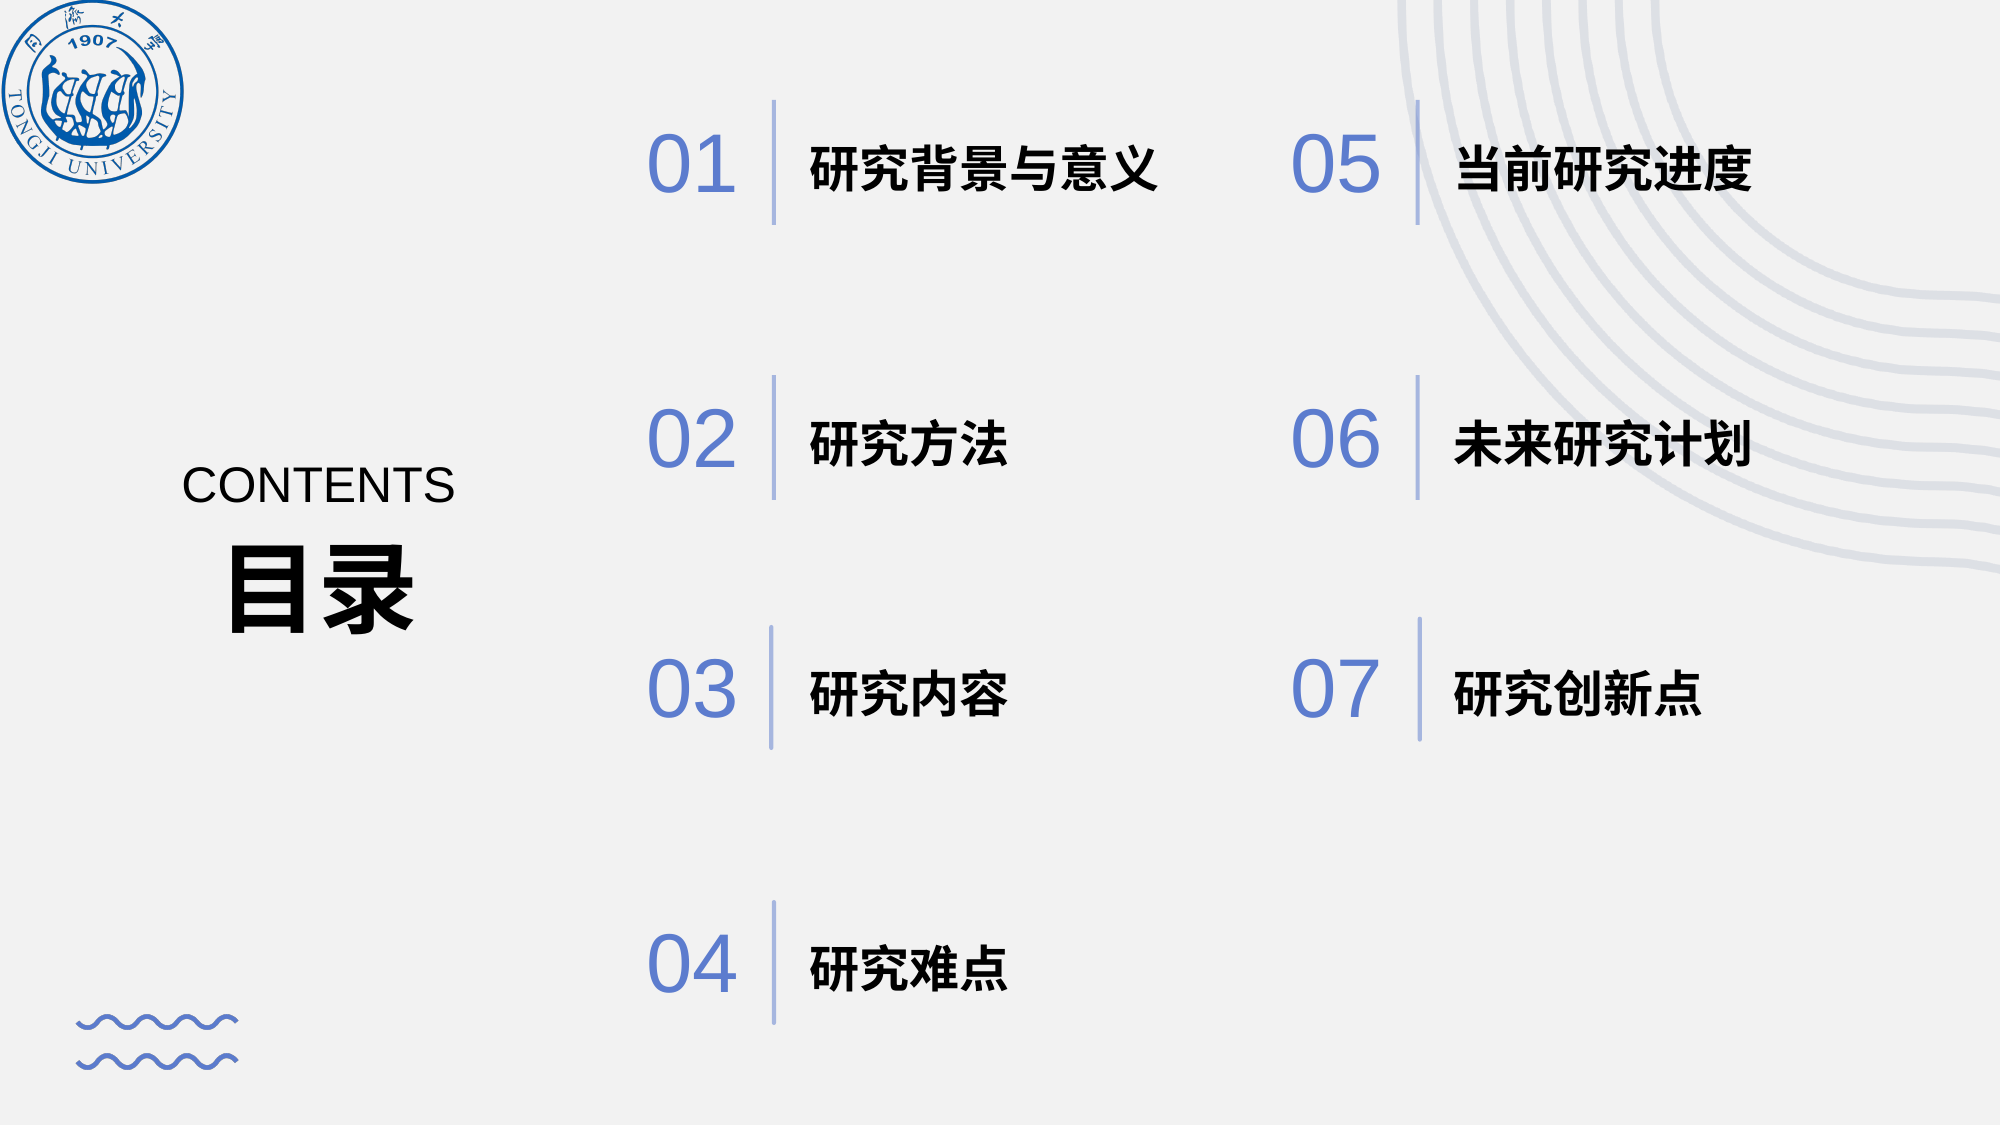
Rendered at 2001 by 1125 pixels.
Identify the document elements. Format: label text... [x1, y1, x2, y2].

picture [75, 1014, 239, 1030]
list [771, 99, 776, 225]
text_box 研究内容 [809, 612, 1191, 763]
picture [0, 0, 185, 185]
title 目录 [124, 520, 513, 646]
subtitle CONTENTS [124, 437, 513, 513]
list 06 [1287, 387, 1386, 471]
text_box 07 [1287, 637, 1386, 721]
text_box [1417, 616, 1422, 742]
text_box 研究创新点 [1453, 612, 1835, 763]
text_box [771, 900, 777, 1026]
list 02 [643, 387, 742, 471]
list 01 [643, 112, 742, 196]
list [1415, 99, 1420, 225]
text_box 04 [643, 912, 742, 996]
text_box [1415, 624, 1420, 750]
list 当前研究进度 [1453, 87, 1835, 238]
text_box [769, 624, 774, 751]
list 研究背景与意义 [809, 87, 1191, 238]
picture [75, 1053, 239, 1070]
text_box 研究难点 [809, 887, 1191, 1038]
text_box 03 [643, 637, 742, 721]
list [771, 375, 776, 500]
picture [1397, 0, 2000, 857]
list 05 [1287, 112, 1386, 196]
list 研究方法 [809, 362, 1191, 513]
list 未来研究计划 [1453, 362, 1835, 513]
list [1415, 375, 1420, 500]
